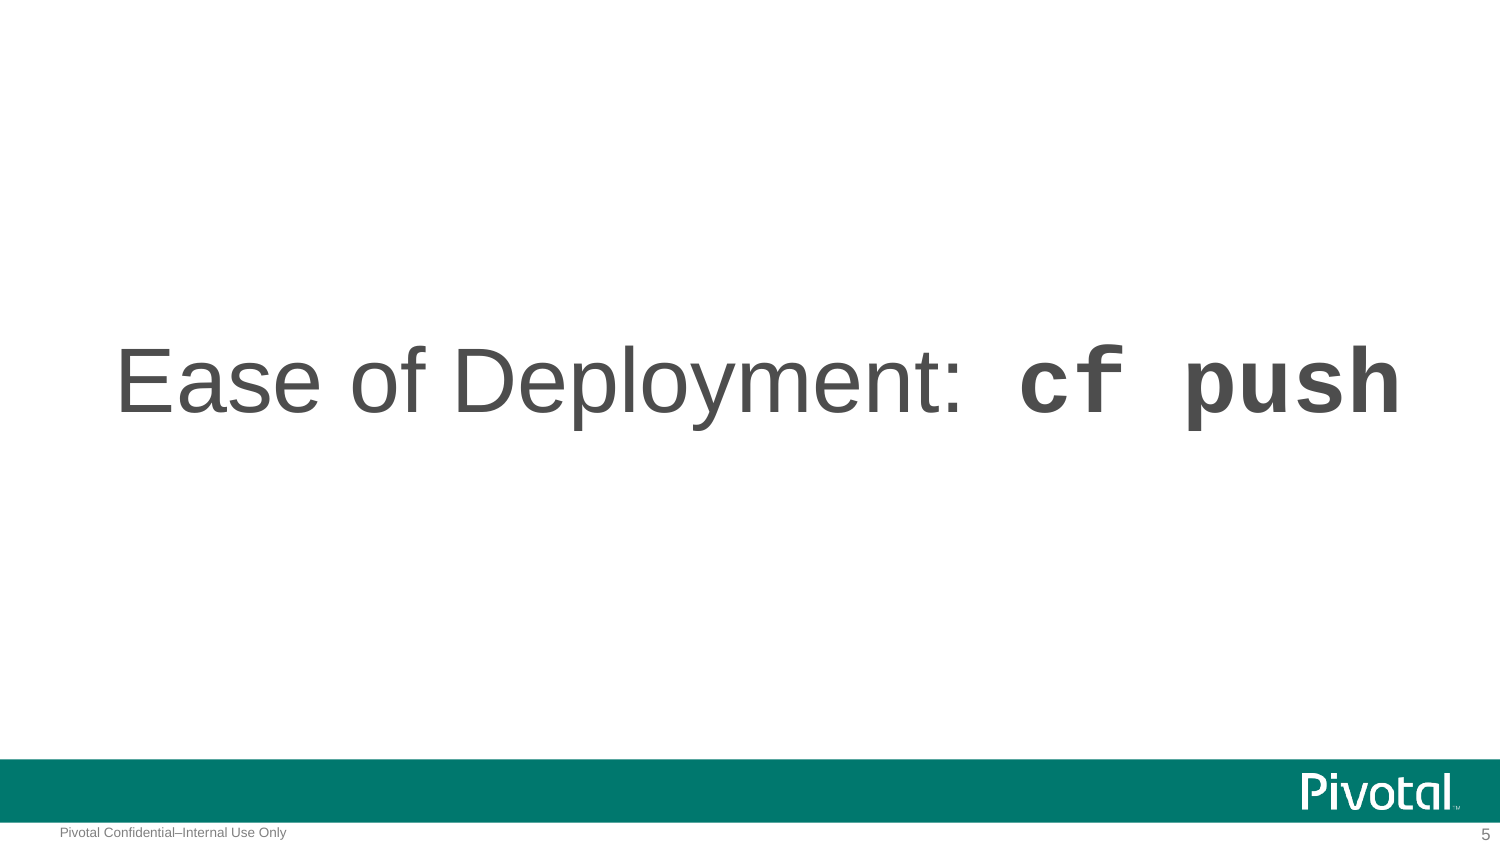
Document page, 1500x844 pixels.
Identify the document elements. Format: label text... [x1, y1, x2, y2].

picture [1302, 773, 1460, 810]
text_box Ease of Deployment: cf push [71, 313, 1446, 438]
